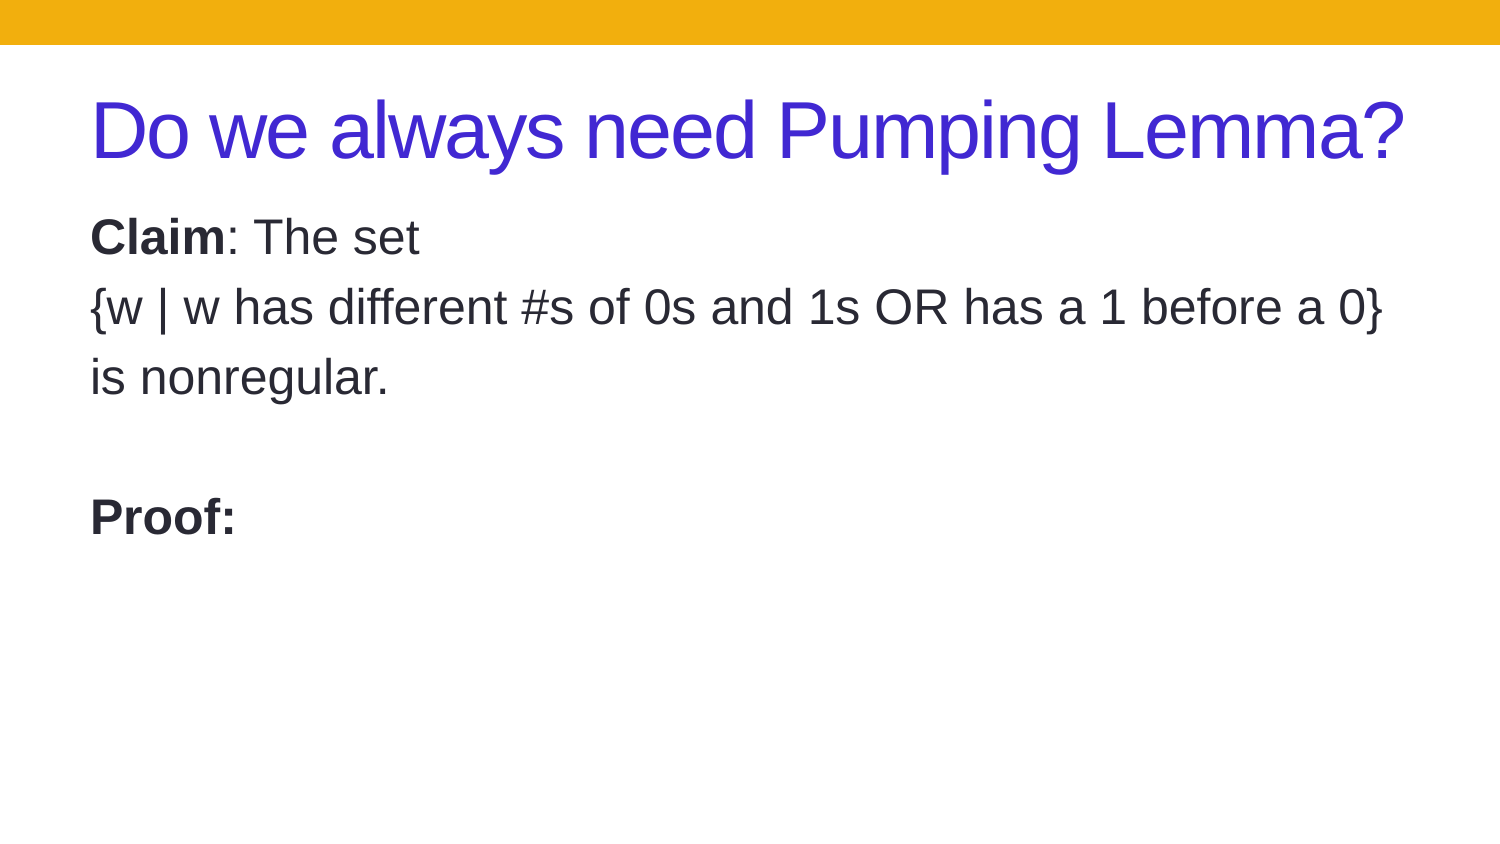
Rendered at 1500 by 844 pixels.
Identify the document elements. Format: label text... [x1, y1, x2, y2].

list Claim: The set {w | w has different #s of 0s and 1s OR has a 1 before a 0} is nonregular. Proof: [75, 196, 1425, 797]
title Do we always need Pumping Lemma? [75, 65, 1425, 188]
